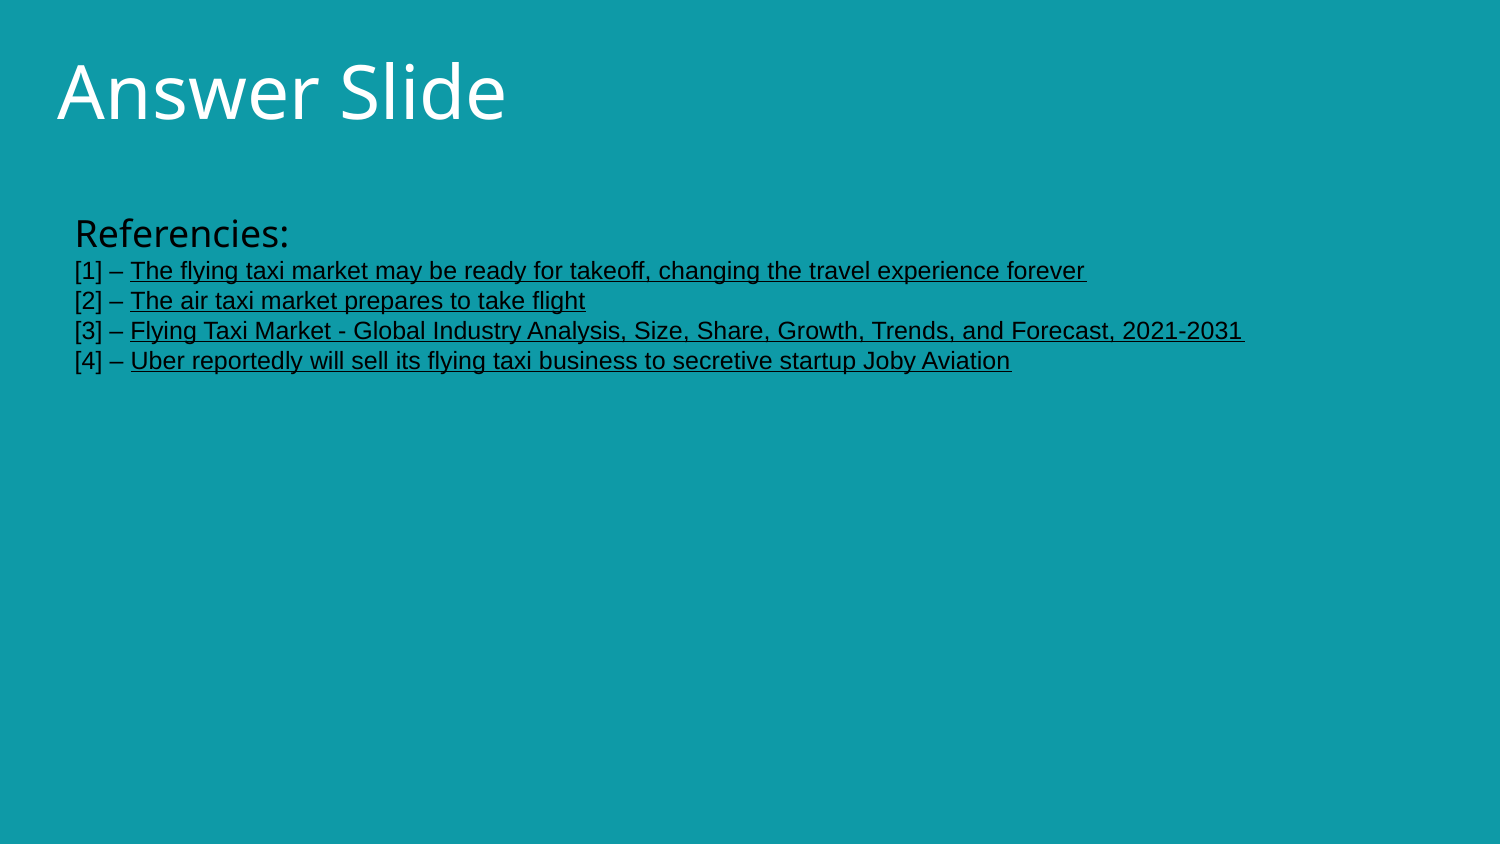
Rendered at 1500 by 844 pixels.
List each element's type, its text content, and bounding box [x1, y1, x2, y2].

title Answer Slide [42, 29, 1441, 134]
title Referencies: [1] – The flying taxi market may be ready for takeoff, changing the travel experience forever [2] – The air taxi market prepares to take flight [3] – Flying Taxi Market - Global Industry Analysis, Size, Share, Growth, Trends, and Forecast, 2021-2031 [4] – Uber reportedly will sell its flying taxi business to secretive startup Joby Aviation [59, 194, 1296, 453]
